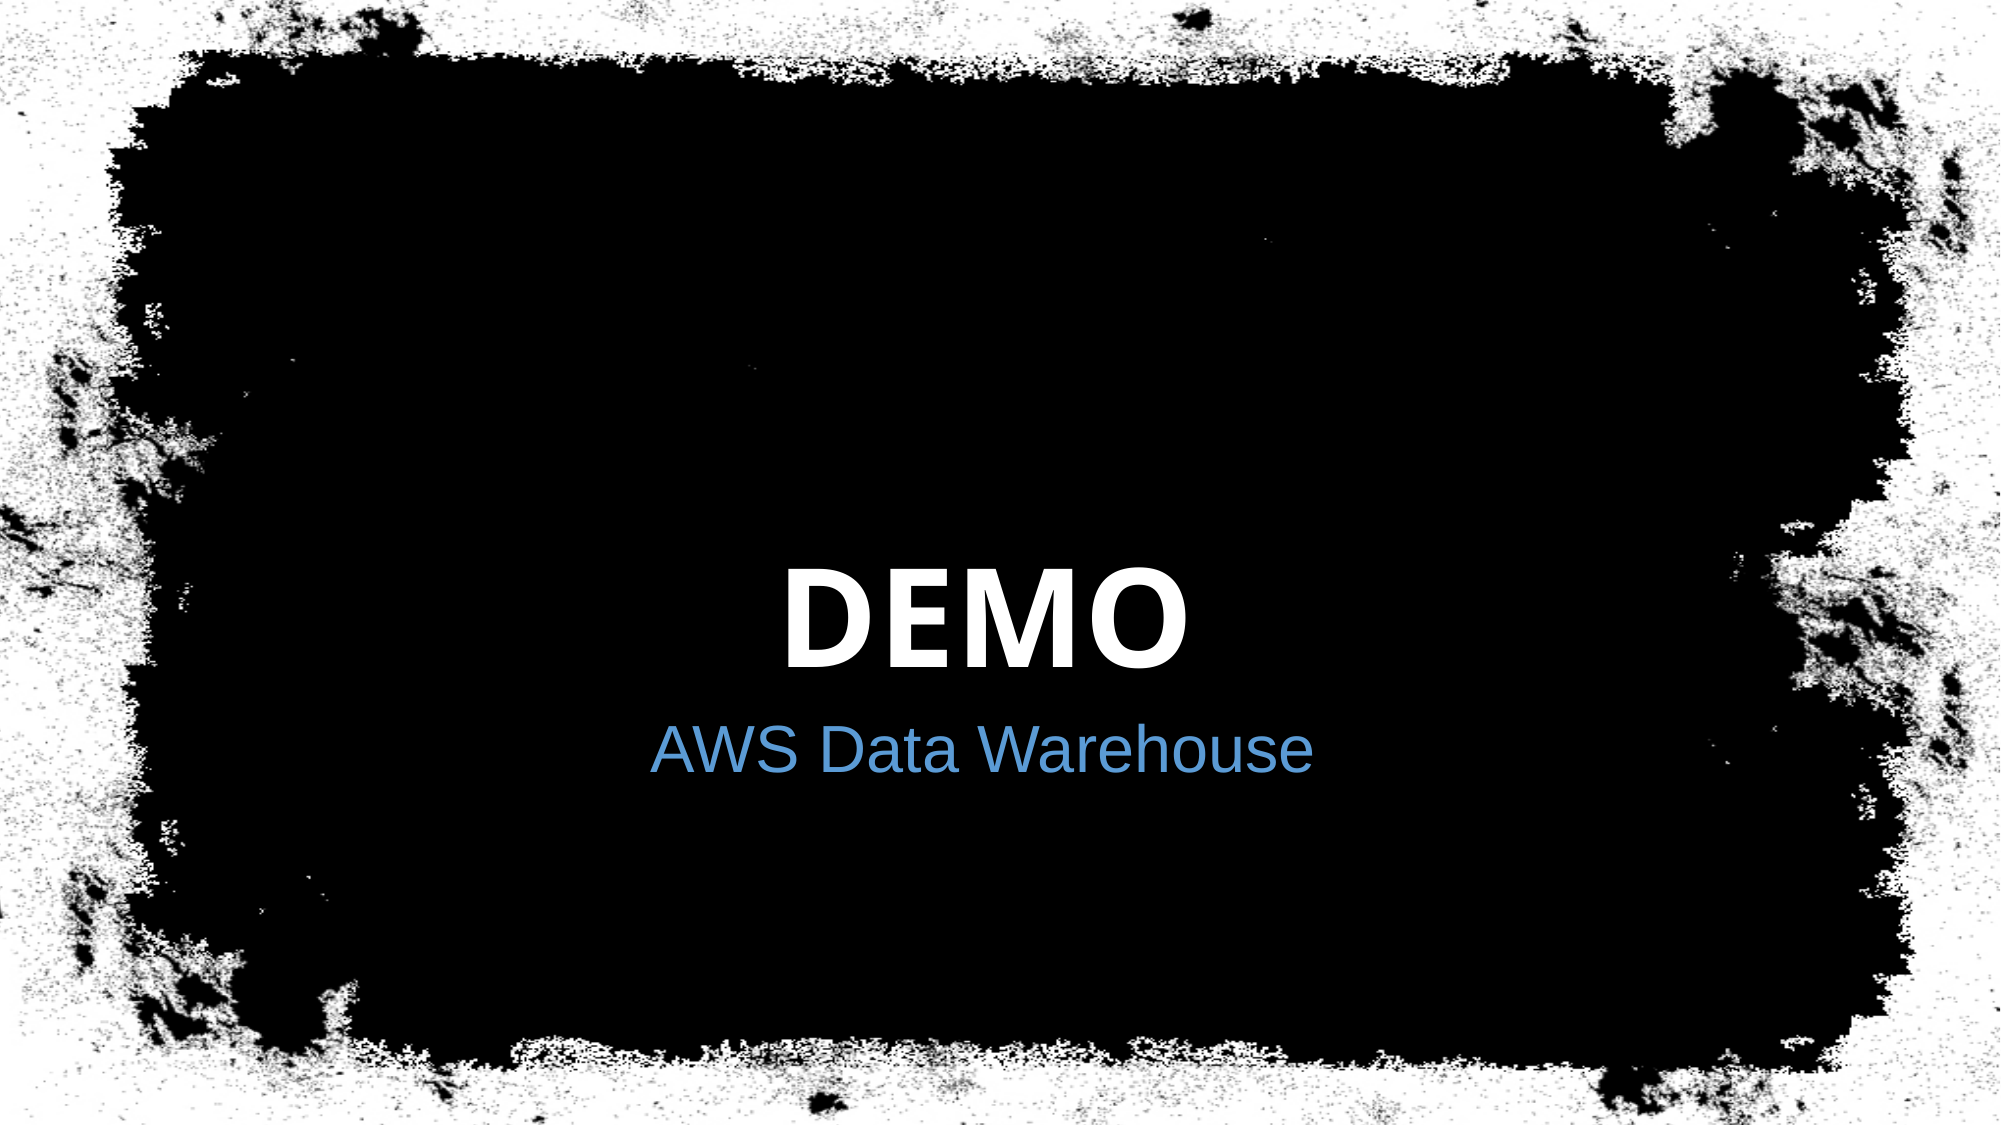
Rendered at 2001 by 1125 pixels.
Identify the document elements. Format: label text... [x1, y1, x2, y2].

title Demo [136, 280, 1862, 749]
list AWS Data Warehouse [356, 707, 1611, 954]
text_box DEMO [190, 487, 1781, 705]
picture [0, 0, 2001, 1125]
